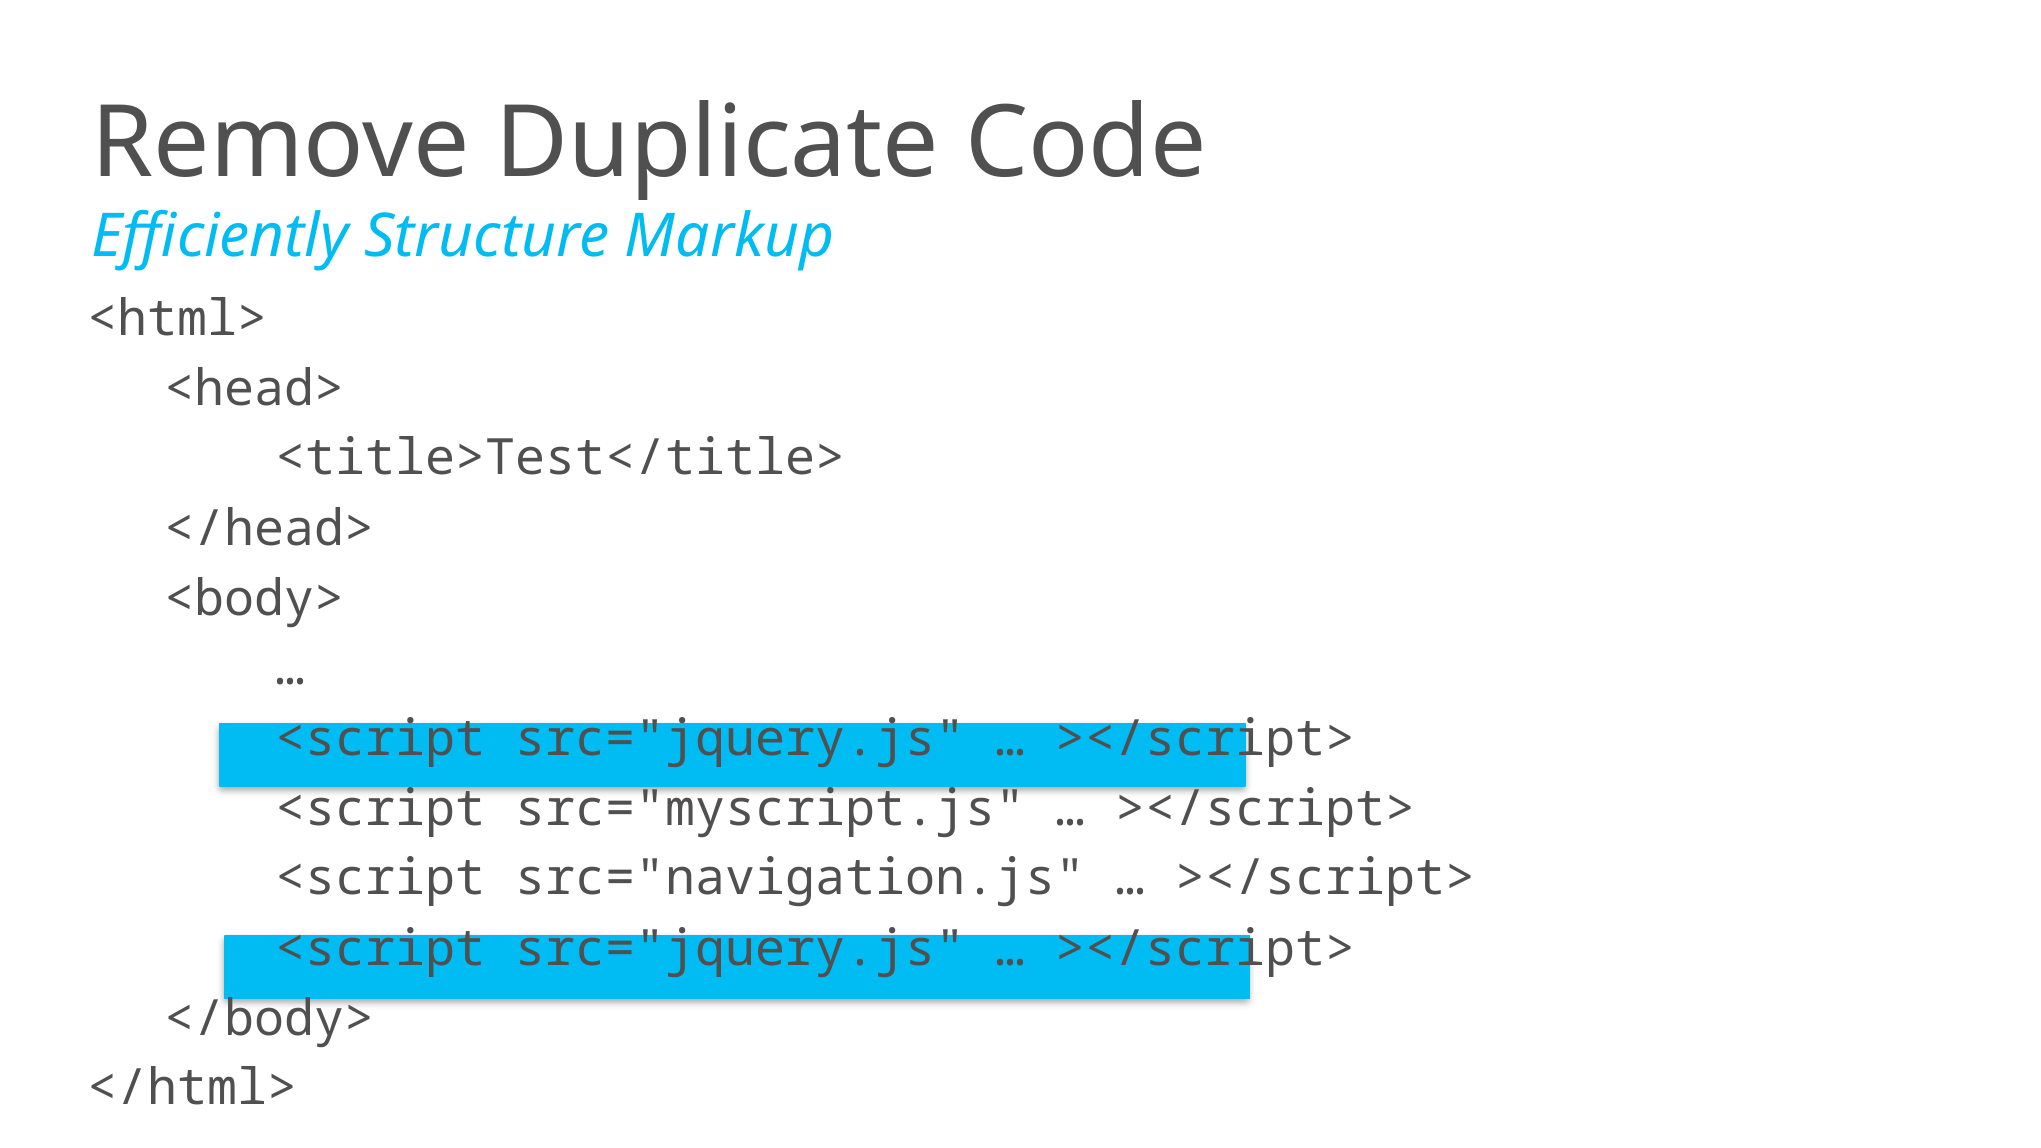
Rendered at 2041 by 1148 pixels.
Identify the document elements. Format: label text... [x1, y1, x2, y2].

text_box <html> <head> <title>Test</title> </head> <body> … <script src="jquery.js" … ></script> <script src="myscript.js" … ></script> <script src="navigation.js" … ></script> <script src="jquery.js" … ></script> </body> </html> [57, 261, 1870, 513]
text_box [224, 935, 1250, 999]
text_box [219, 723, 1246, 787]
text_box Remove Duplicate Code Efficiently Structure Markup [91, 76, 1928, 198]
